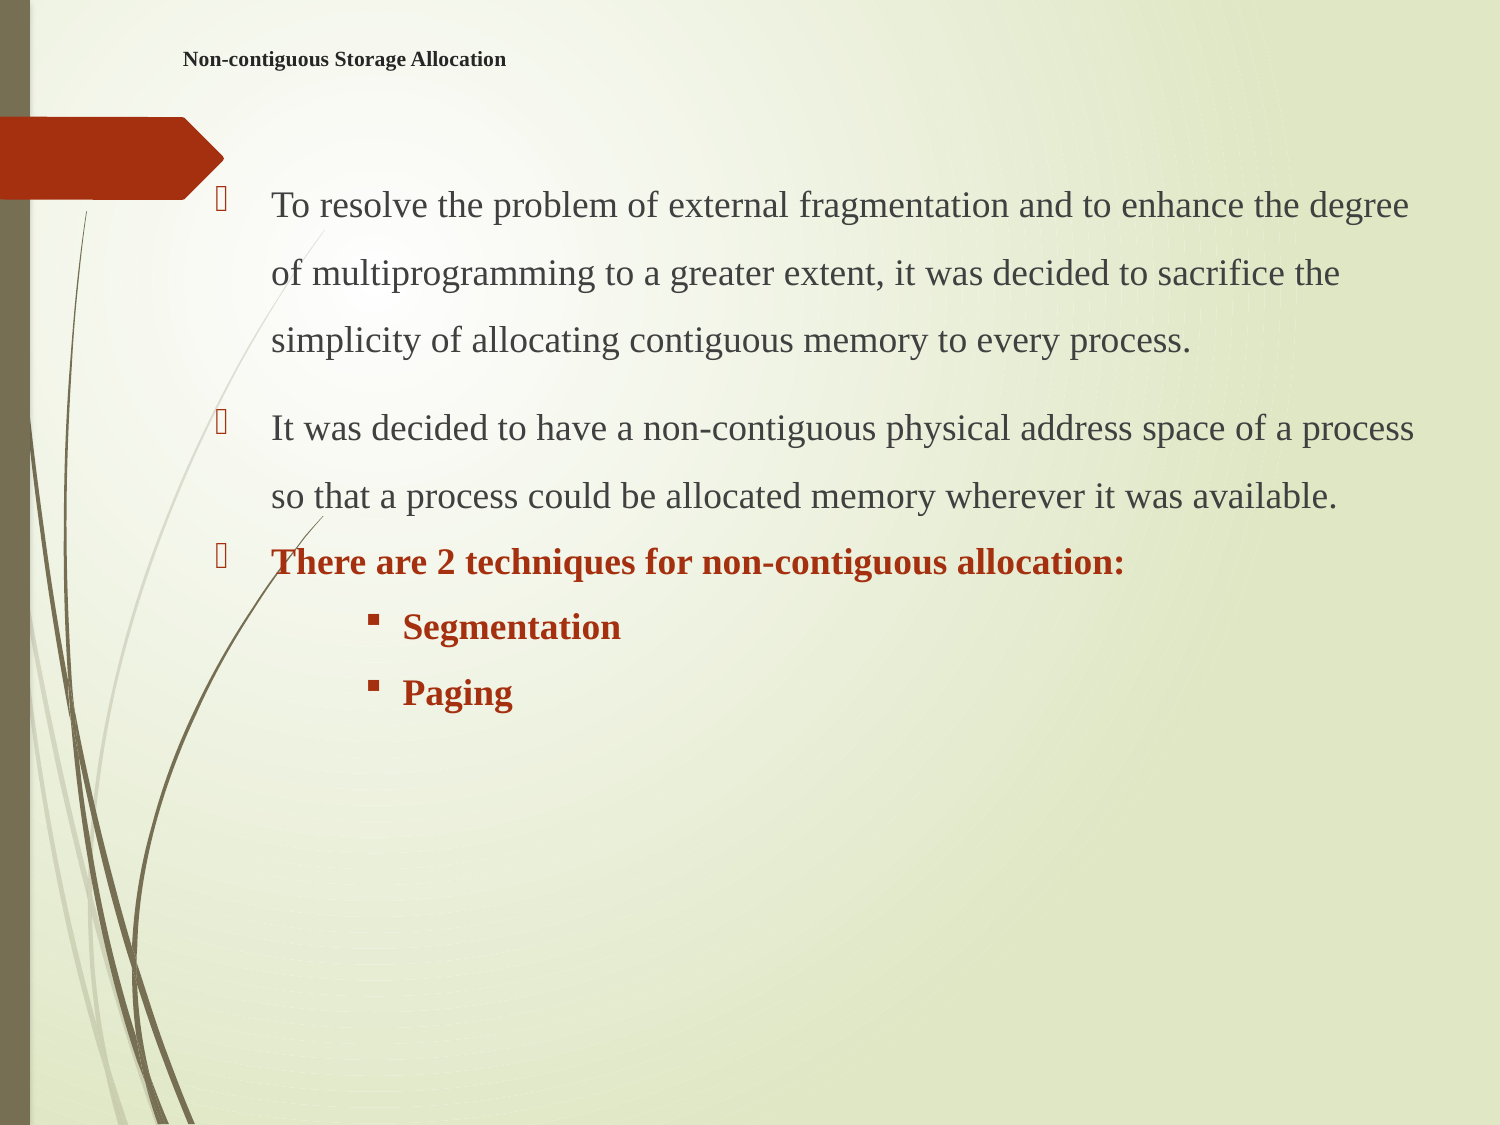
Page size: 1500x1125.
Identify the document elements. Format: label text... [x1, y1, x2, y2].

list To resolve the problem of external fragmentation and to enhance the degree of multiprogramming to a greater extent, it was decided to sacrifice the simplicity of allocating contiguous memory to every process. It was decided to have a non-contiguous physical address space of a process so that a process could be allocated memory wherever it was available. There are 2 techniques for non-contiguous allocation: Segmentation Paging [200, 149, 1466, 1088]
title Non-contiguous Storage Allocation [167, 37, 1462, 105]
